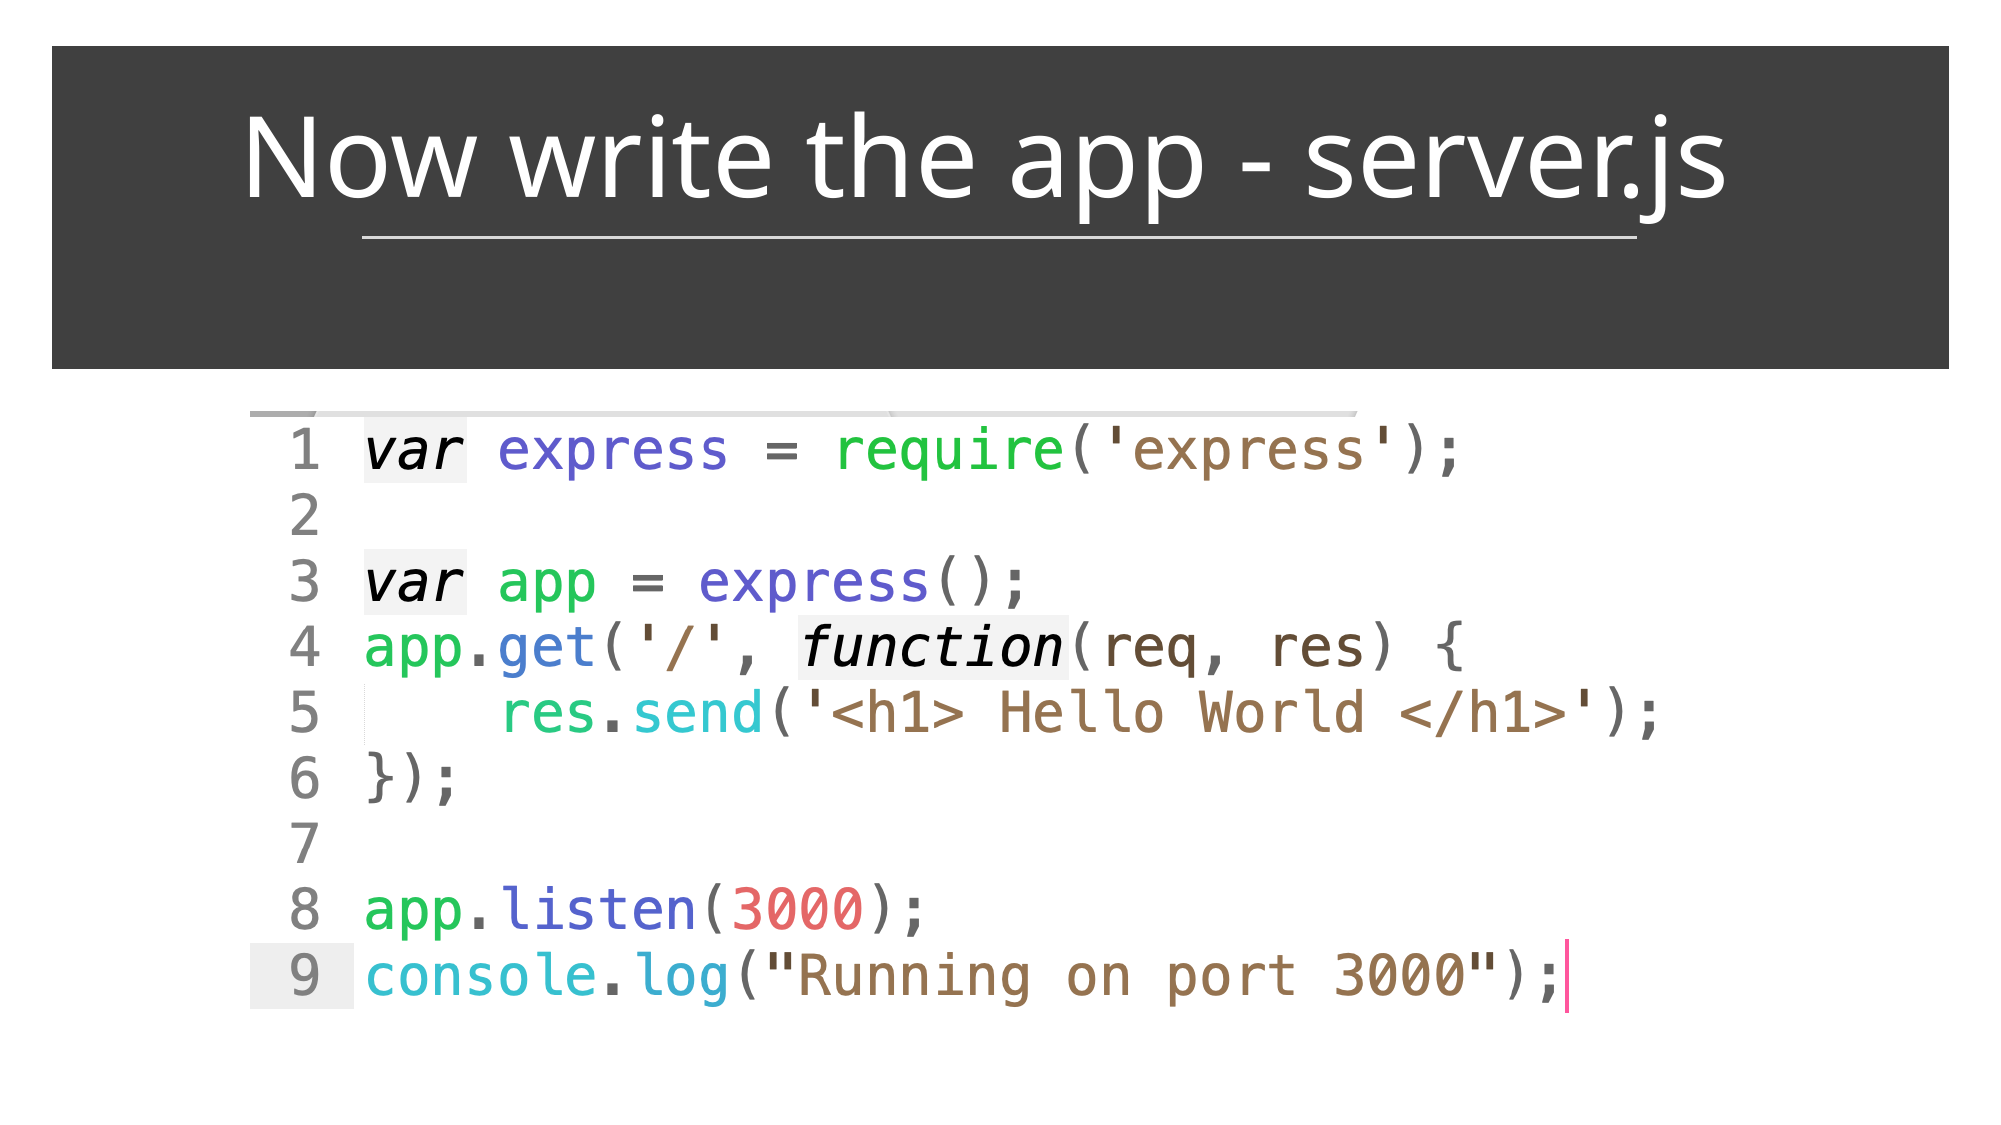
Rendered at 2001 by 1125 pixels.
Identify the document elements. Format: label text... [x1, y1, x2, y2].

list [250, 411, 1741, 1068]
text_box [61, 55, 1939, 360]
title Now write the app - server.js [86, 76, 1914, 230]
